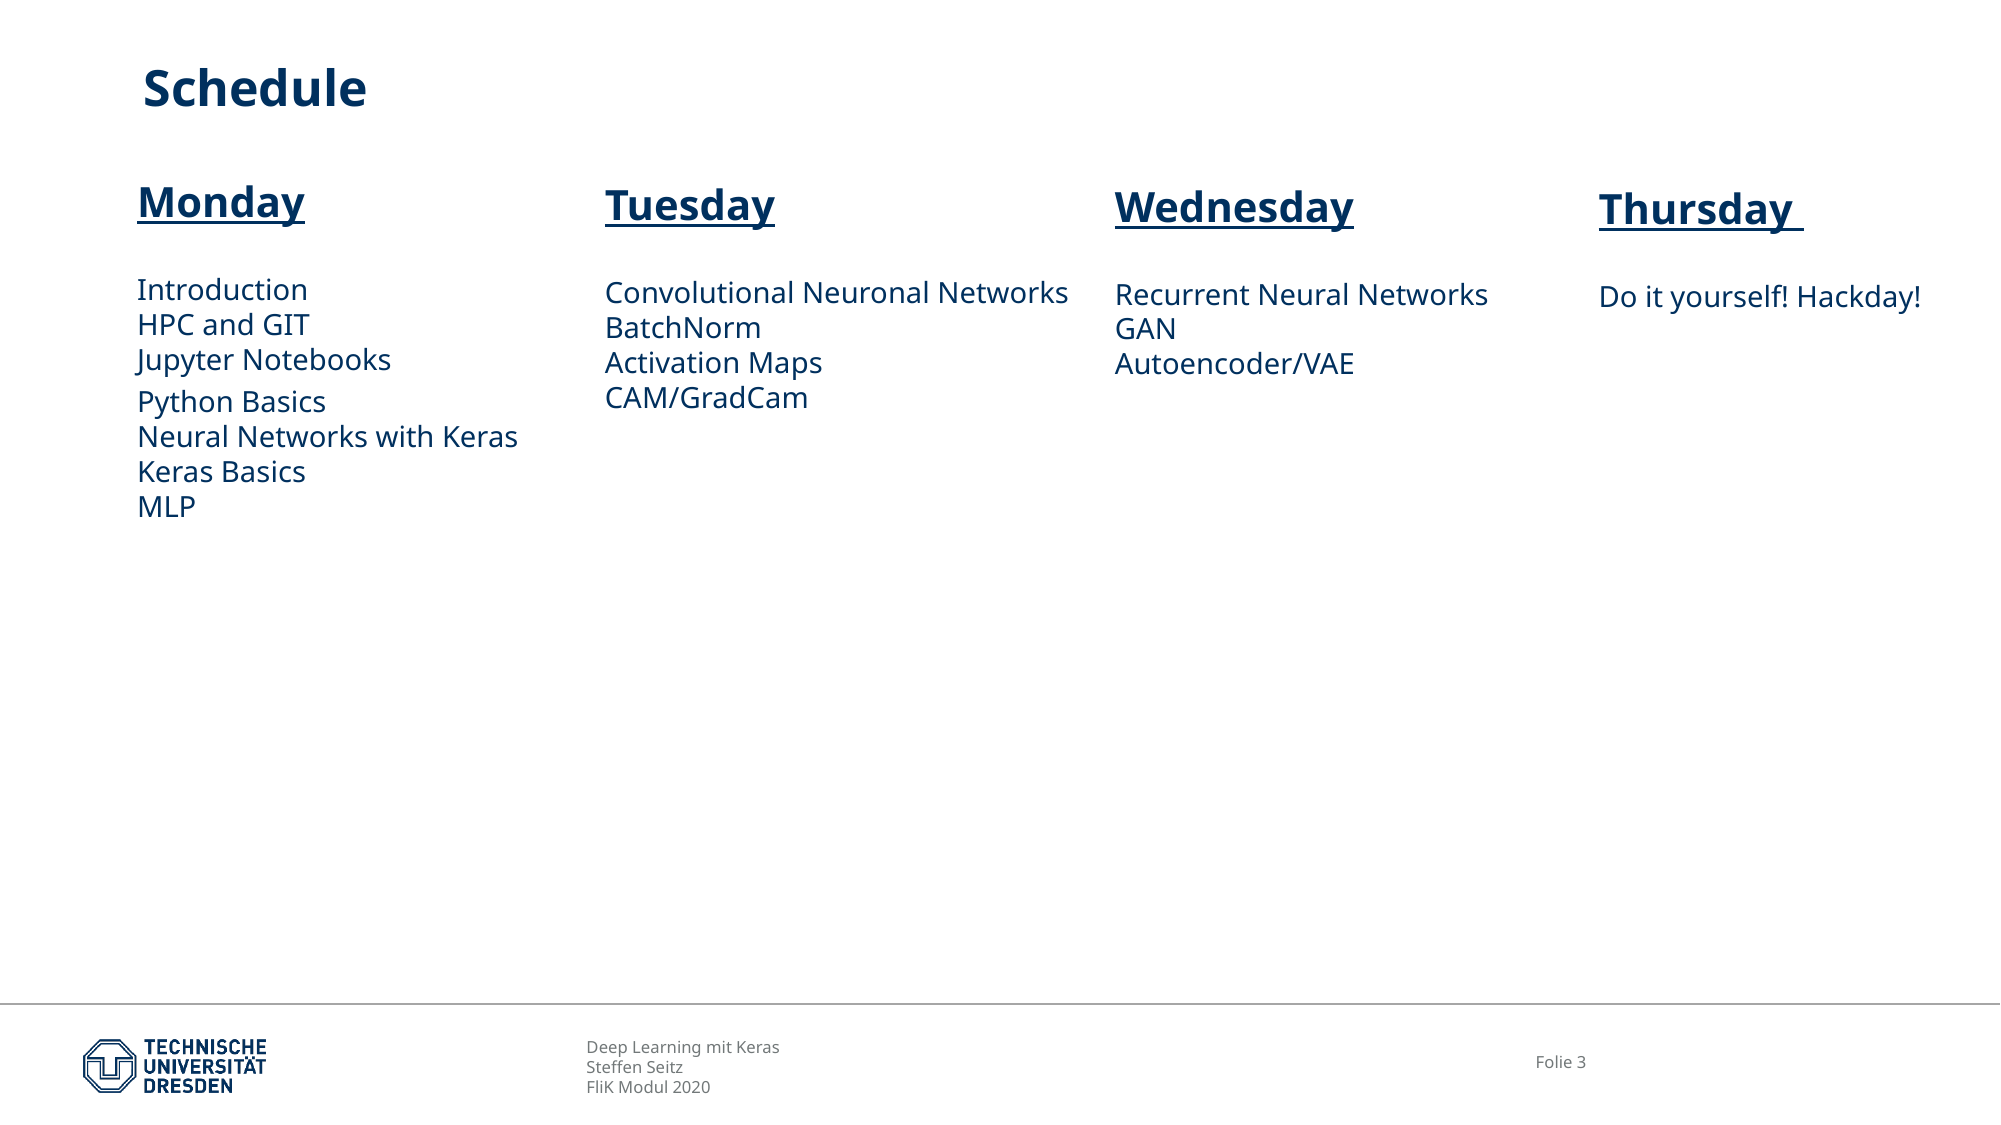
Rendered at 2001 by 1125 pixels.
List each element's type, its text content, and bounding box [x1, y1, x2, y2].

text_box Monday Introduction HPC and GIT Jupyter Notebooks Python Basics Neural Networks with Keras Keras Basics MLP [122, 168, 607, 636]
text_box Tuesday Convolutional Neuronal Networks BatchNorm Activation Maps CAM/GradCam [590, 171, 1091, 422]
picture [83, 1039, 266, 1093]
text_box Thursday Do it yourself! Hackday! [1583, 175, 2000, 321]
title Schedule [143, 56, 1880, 169]
text_box Wednesday Recurrent Neural Networks GAN Autoencoder/VAE [1099, 173, 1584, 423]
